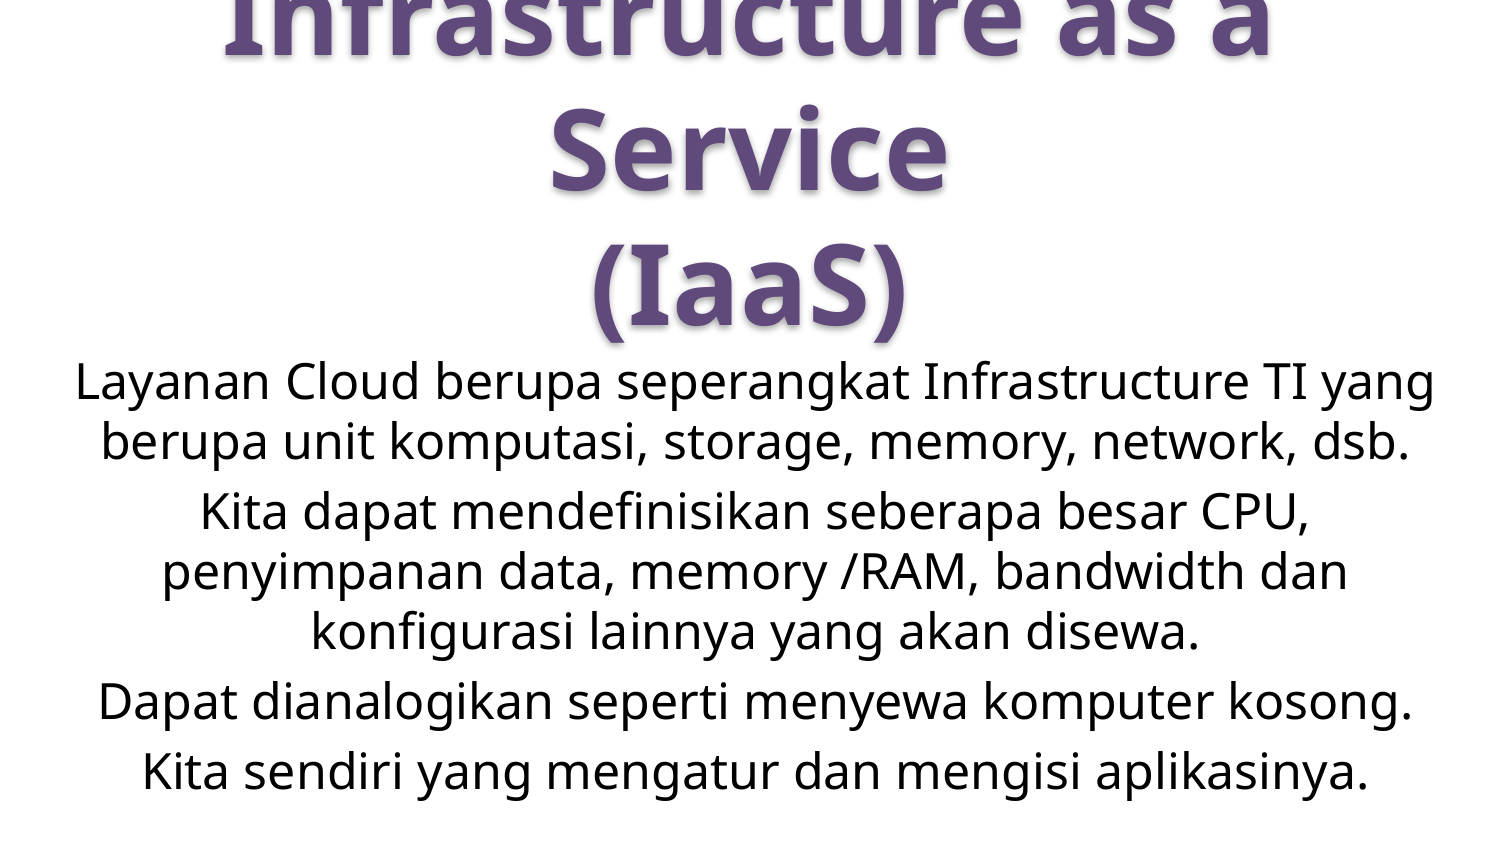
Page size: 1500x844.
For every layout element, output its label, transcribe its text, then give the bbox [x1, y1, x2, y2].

list Layanan Cloud berupa seperangkat Infrastructure TI yang berupa unit komputasi, storage, memory, network, dsb. Kita dapat mendefinisikan seberapa besar CPU, penyimpanan data, memory /RAM, bandwidth dan konfigurasi lainnya yang akan disewa. Dapat dianalogikan seperti menyewa komputer kosong. Kita sendiri yang mengatur dan mengisi aplikasinya. [41, 342, 1471, 830]
title Infrastructure as a Service (IaaS) [0, 8, 1500, 284]
